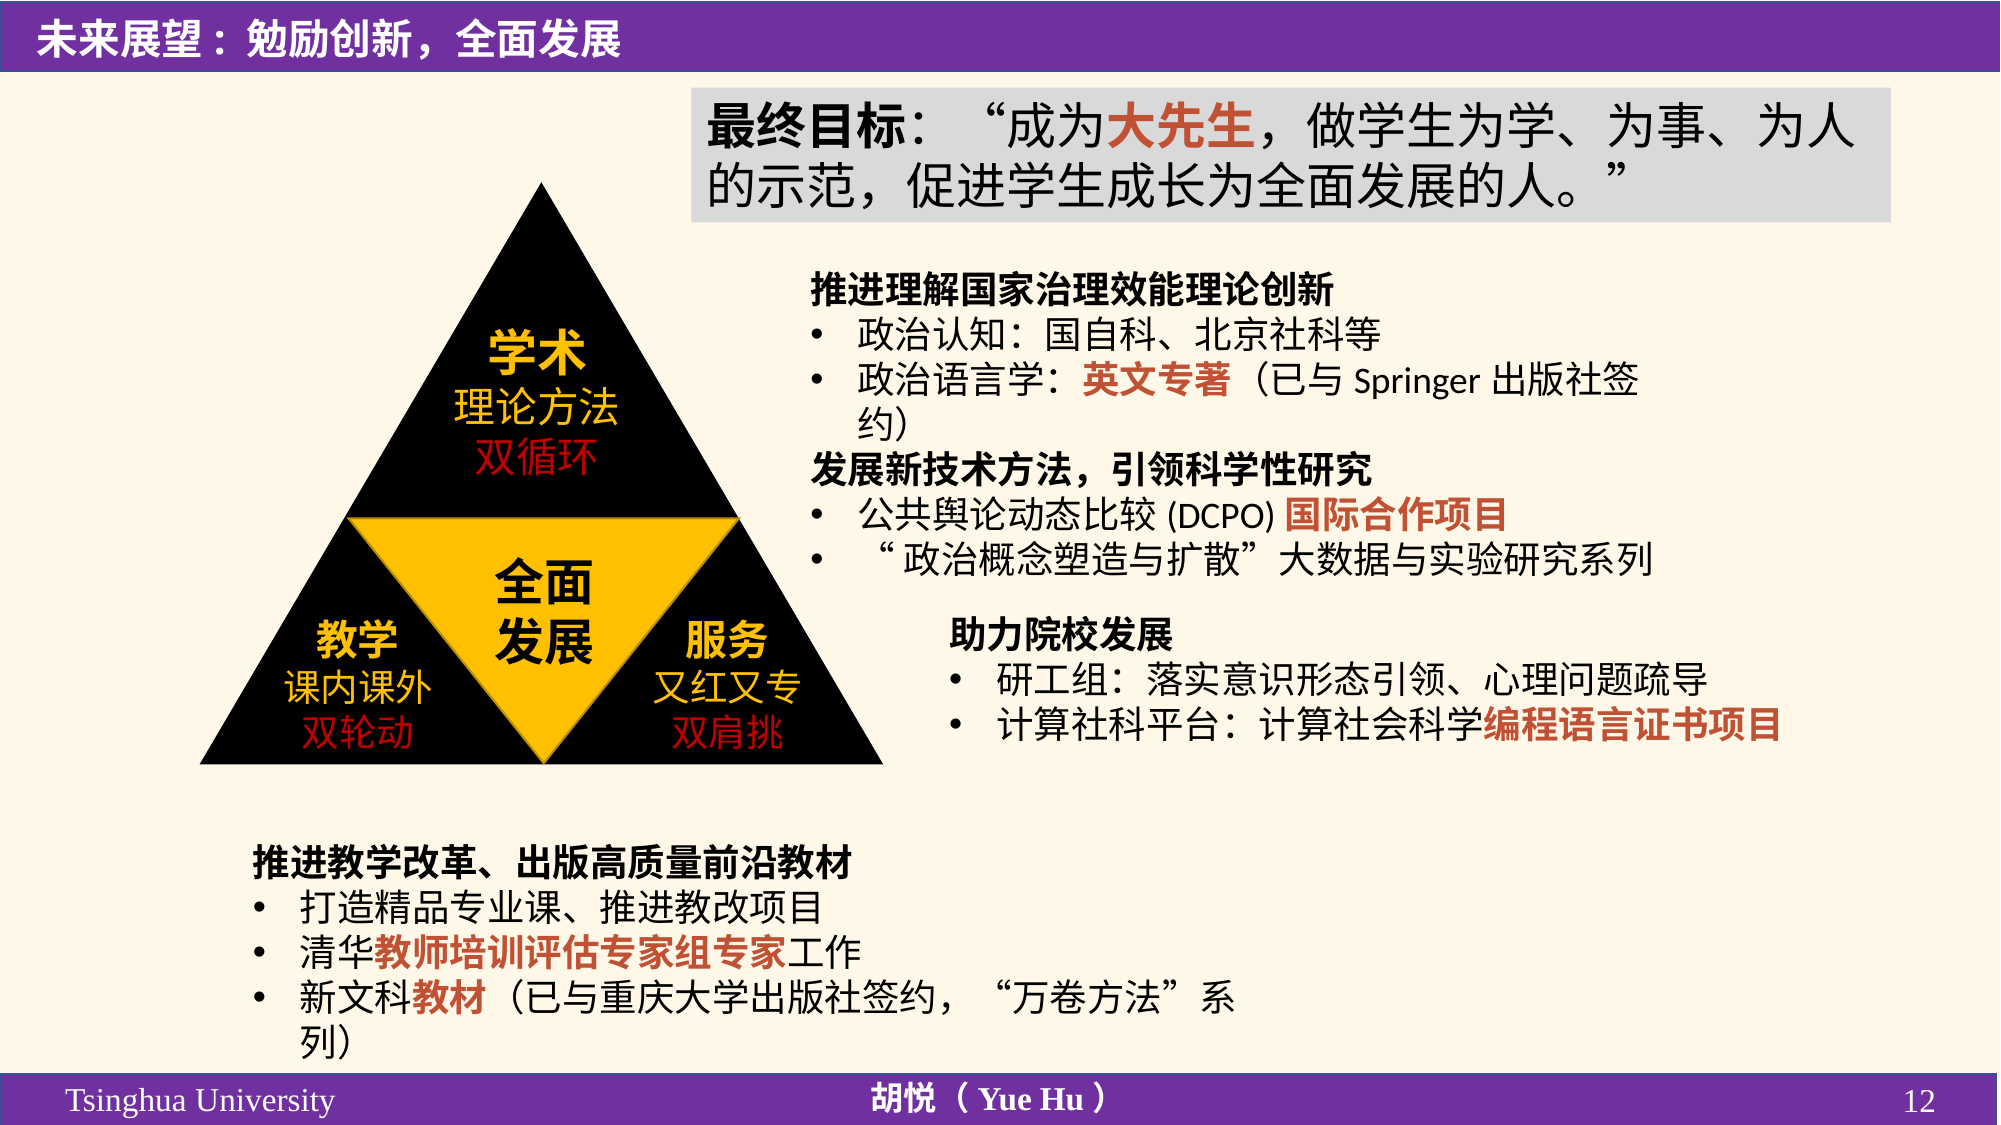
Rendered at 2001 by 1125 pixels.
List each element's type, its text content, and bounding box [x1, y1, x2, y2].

text_box 推进理解国家治理效能理论创新 政治认知：国自科、北京社科等 政治语言学：英文专著（已与Springer出版社签约） 发展新技术方法，引领科学性研究 公共舆论动态比较(DCPO)国际合作项目 “政治概念塑造与扩散”大数据与实验研究系列 [882, 258, 1727, 588]
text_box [201, 184, 882, 764]
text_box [0, 1, 2000, 72]
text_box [0, 1070, 1996, 1125]
text_box 助力院校发展 研工组：落实意识形态引领、心理问题疏导 计算社科平台：计算社会科学编程语言证书项目 [934, 603, 1891, 754]
text_box 推进教学改革、出版高质量前沿教材 打造精品专业课、推进教改项目 清华教师培训评估专家组专家工作 新文科教材（已与重庆大学出版社签约，“万卷方法”系列） [238, 831, 1306, 1070]
text_box 最终目标：“成为大先生，做学生为学、为事、为人的示范，促进学生成长为全面发展的人。” [691, 87, 1891, 223]
